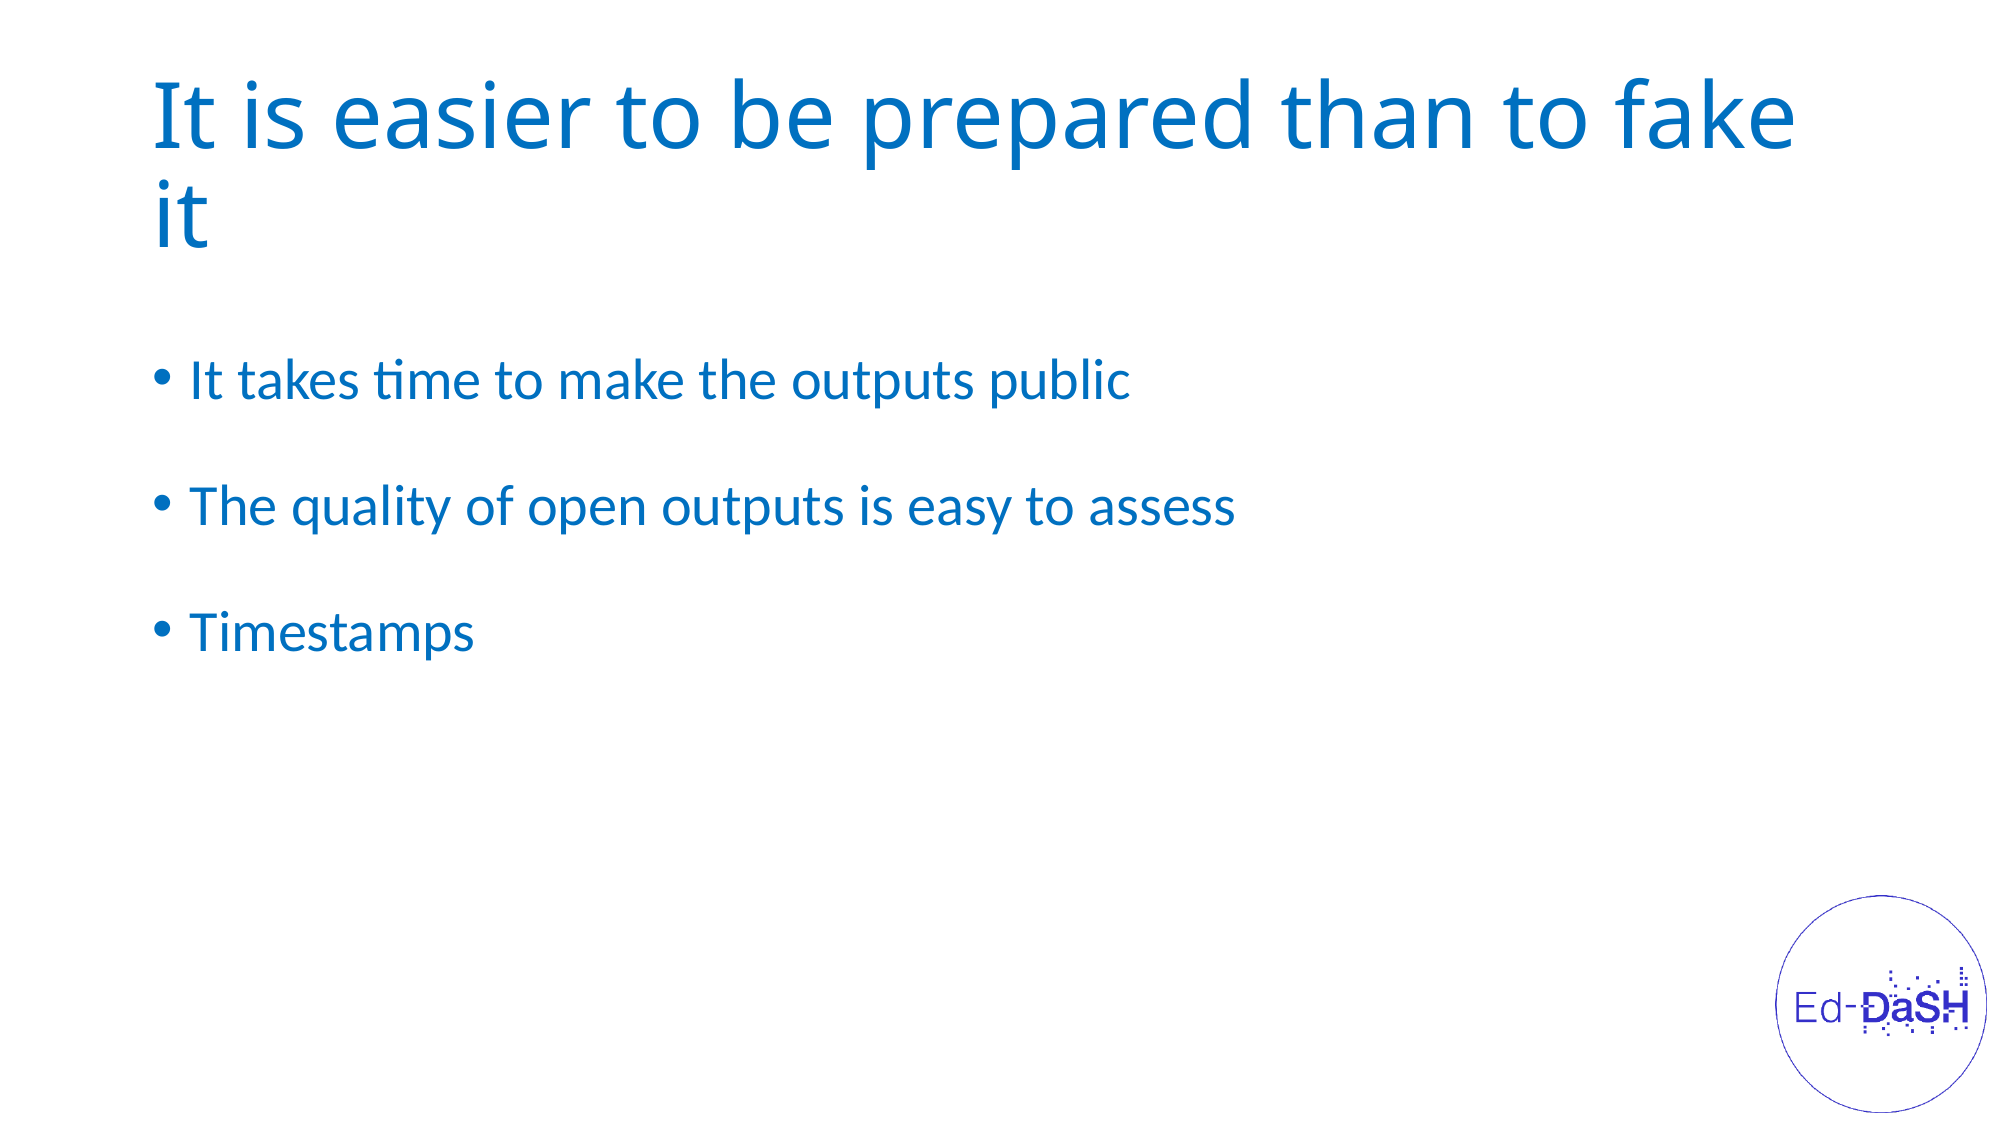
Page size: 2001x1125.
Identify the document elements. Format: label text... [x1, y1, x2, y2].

list It takes time to make the outputs public The quality of open outputs is easy to assess Timestamps [137, 299, 1863, 1014]
title It is easier to be prepared than to fake it [137, 59, 1863, 278]
picture [1775, 895, 1987, 1113]
